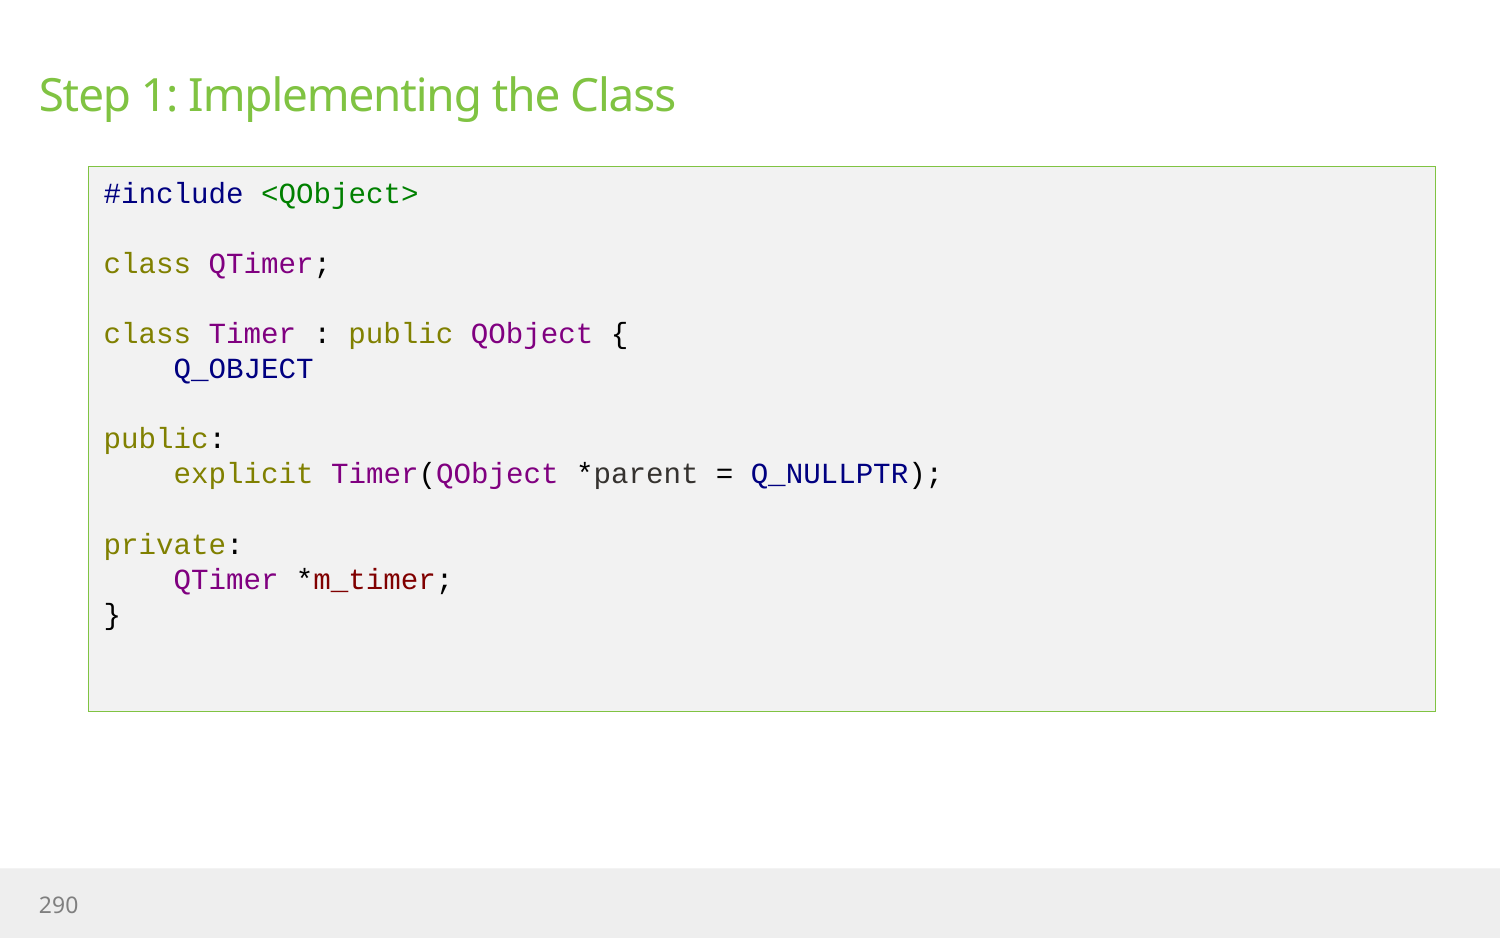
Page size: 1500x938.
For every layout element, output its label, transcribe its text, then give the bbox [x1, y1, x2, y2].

title Step 1: Implementing the Class [39, 66, 1052, 196]
text_box #include <QObject> class QTimer; class Timer : public QObject { Q_OBJECT public: explicit Timer(QObject *parent = Q_NULLPTR); private: QTimer *m_timer; } [88, 166, 1436, 712]
slide_number 290 [39, 892, 410, 921]
